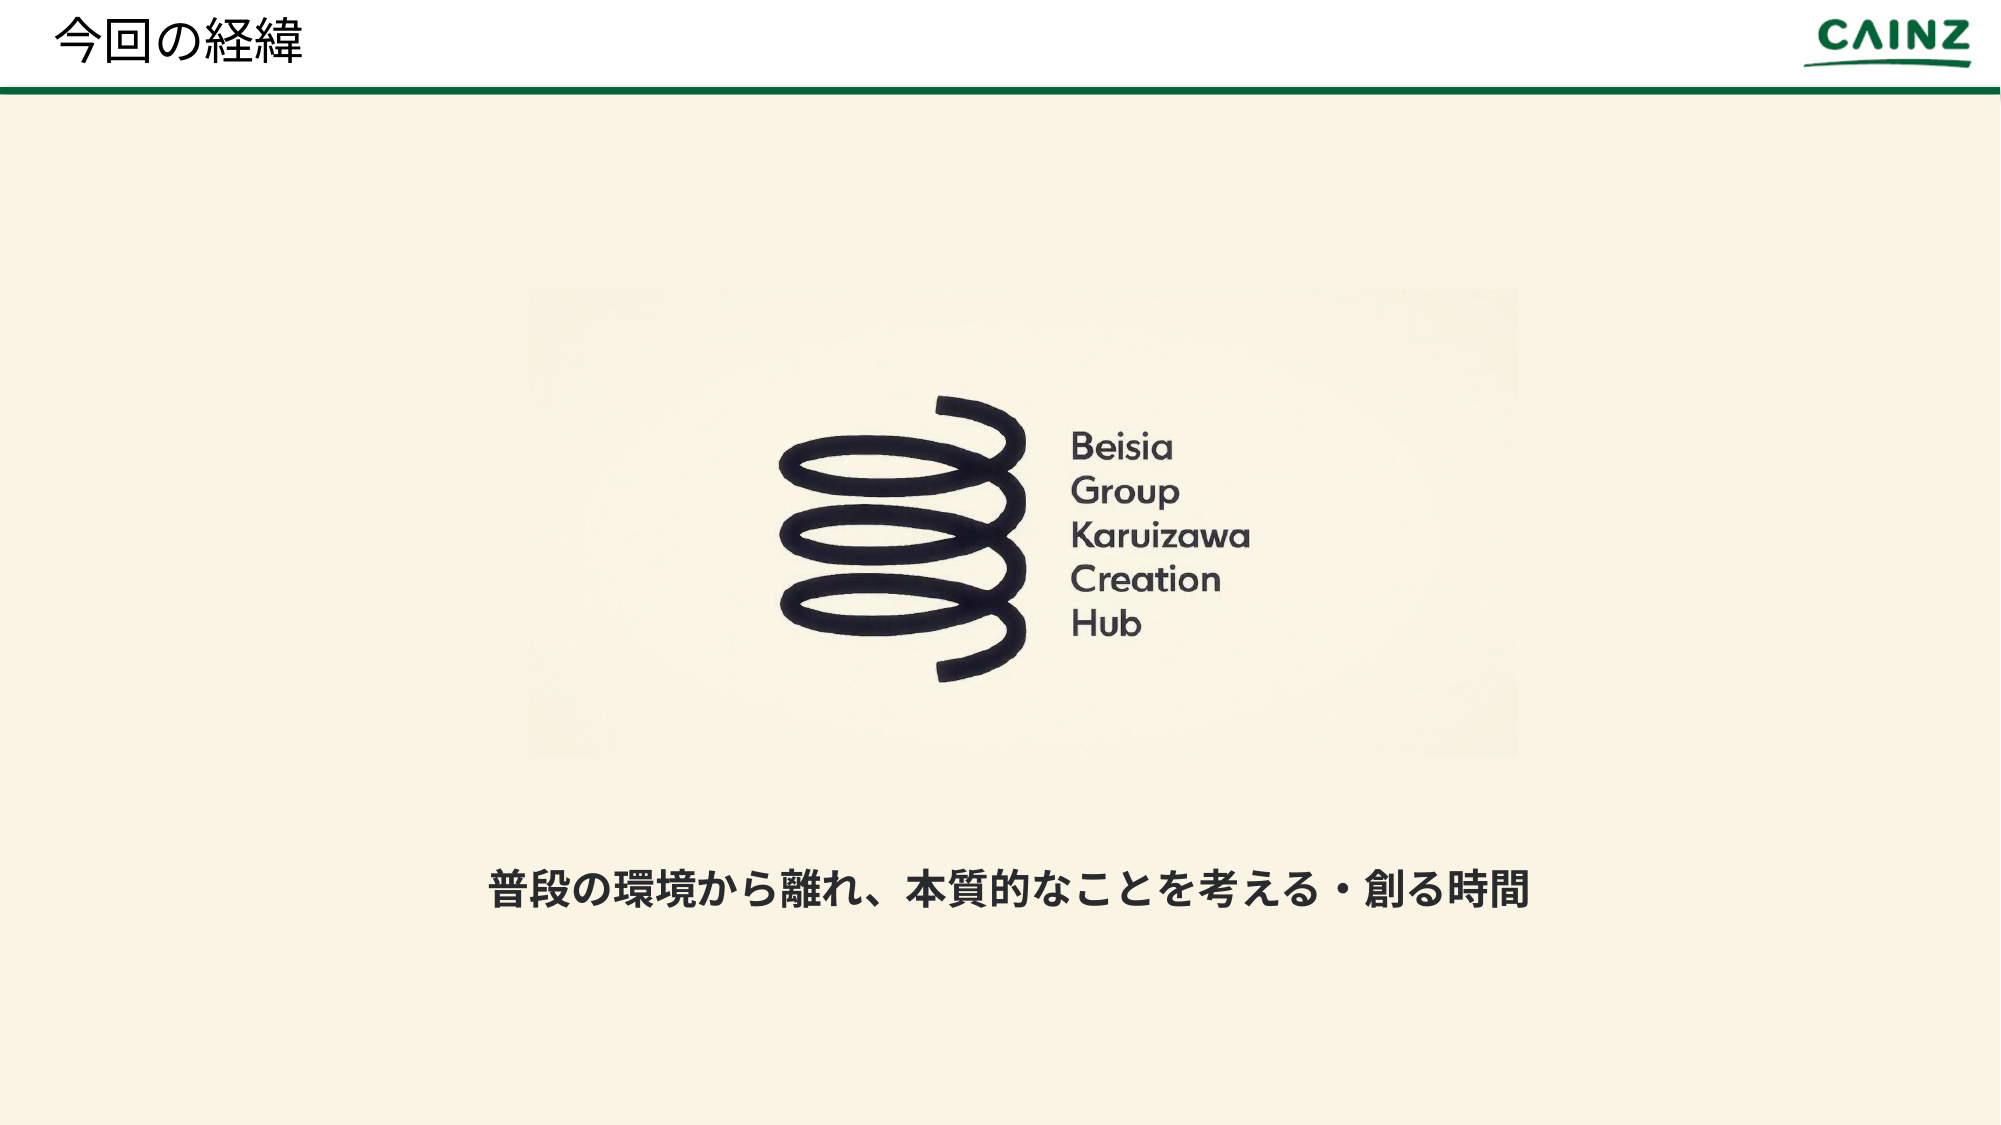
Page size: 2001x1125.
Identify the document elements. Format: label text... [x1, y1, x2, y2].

picture [1840, 13, 1980, 76]
picture [528, 281, 1518, 758]
title 今回の経緯 [39, 2, 1840, 77]
list 普段の環境から離れ、本質的なことを考える・創る時間 [23, 855, 1981, 1115]
text_box [0, 93, 2000, 1125]
